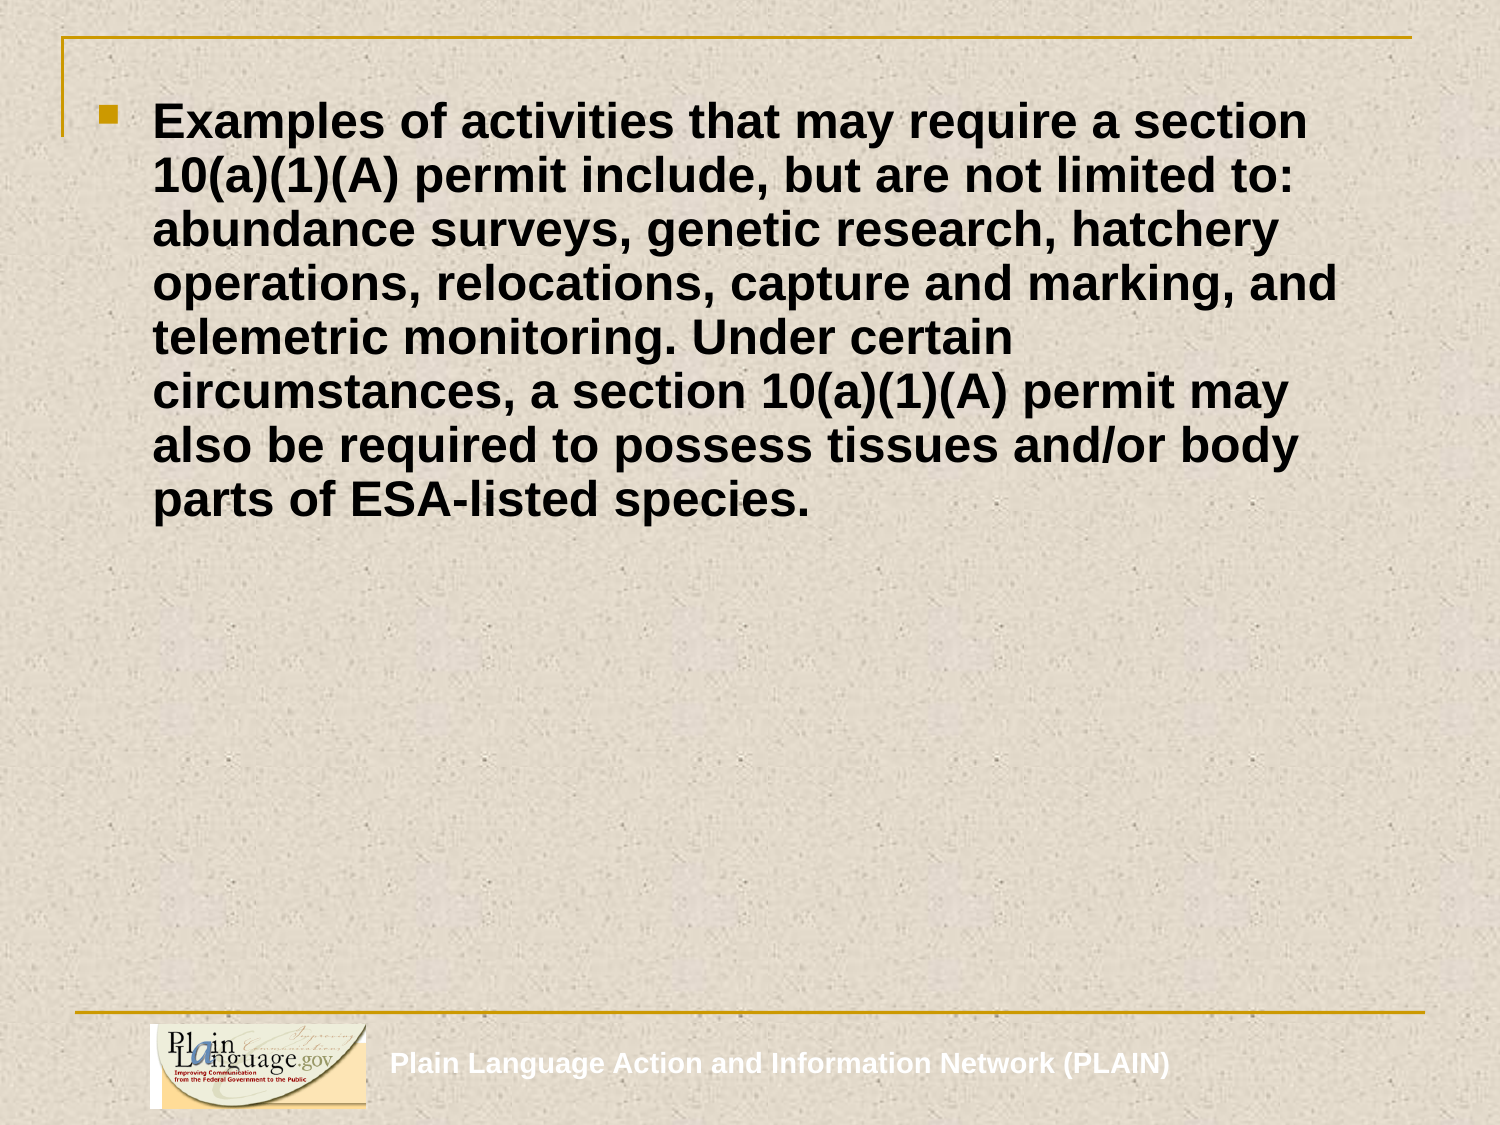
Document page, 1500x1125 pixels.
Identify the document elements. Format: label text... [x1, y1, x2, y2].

list Examples of activities that may require a section 10(a)(1)(A) permit include, but are not limited to: abundance surveys, genetic research, hatchery operations, relocations, capture and marking, and telemetric monitoring. Under certain circumstances, a section 10(a)(1)(A) permit may also be required to possess tissues and/or body parts of ESA-listed species. [80, 87, 1403, 968]
picture [0, 0, 1500, 1125]
